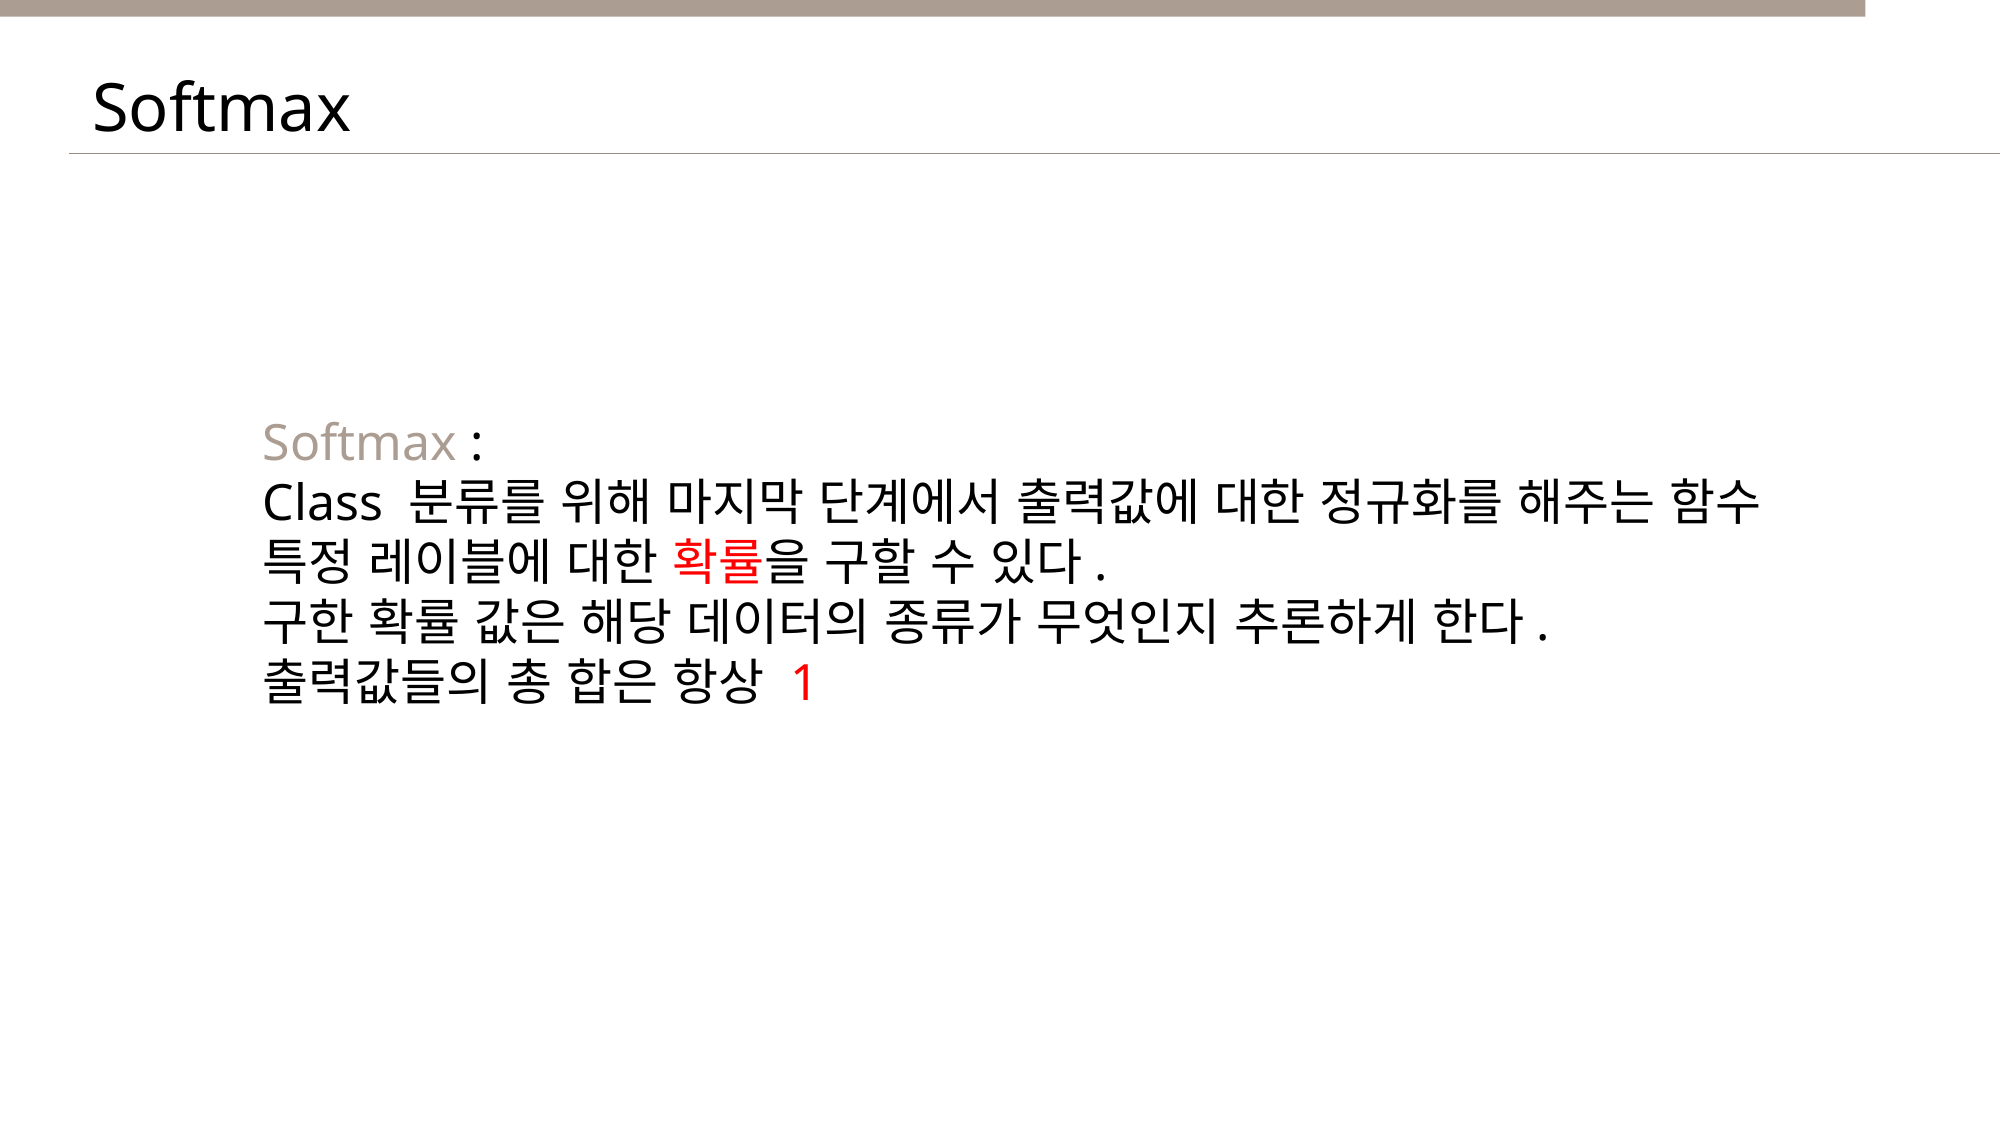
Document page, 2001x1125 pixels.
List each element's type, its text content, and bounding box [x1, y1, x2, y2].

text_box Softmax : Class 분류를 위해 마지막 단계에서 출력값에 대한 정규화를 해주는 함수 특정 레이블에 대한 확률을 구할 수 있다. 구한 확률 값은 해당 데이터의 종류가 무엇인지 추론하게 한다. 출력값들의 총 합은 항상 1 [248, 403, 1778, 719]
text_box [0, 0, 1866, 18]
text_box Softmax [77, 57, 367, 153]
